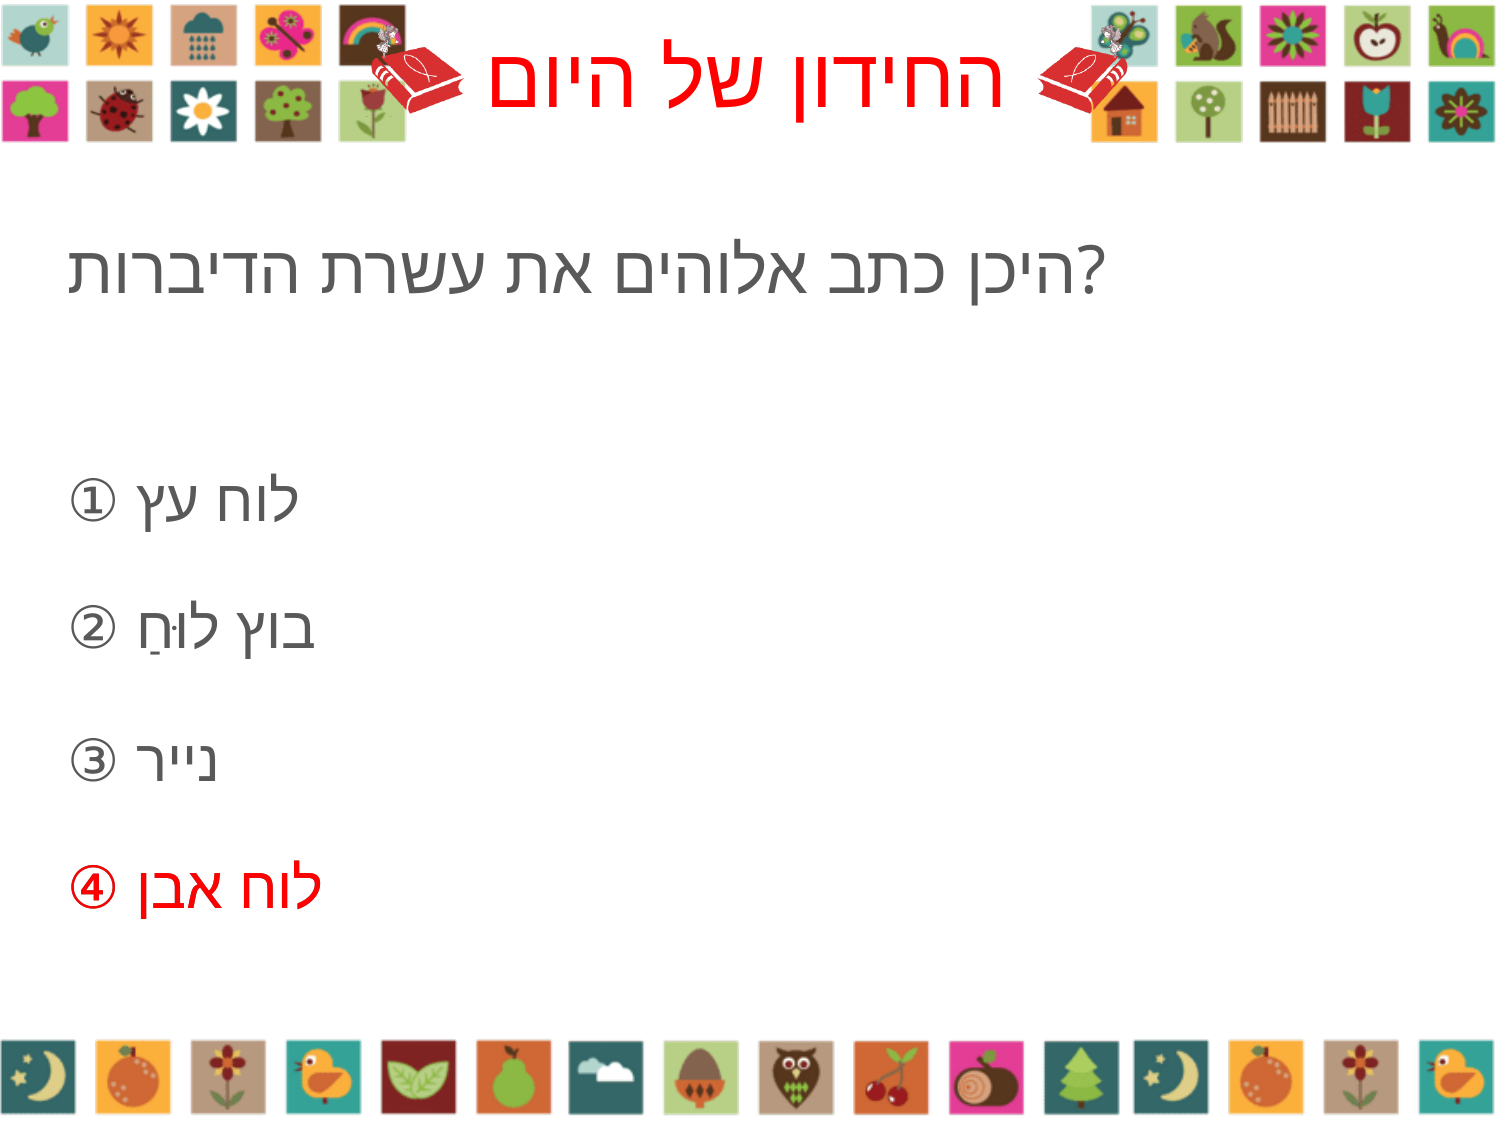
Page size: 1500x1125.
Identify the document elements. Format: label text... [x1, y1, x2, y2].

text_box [0, 1028, 1500, 1118]
picture [0, 3, 496, 150]
text_box ① לוח עץ [53, 456, 1436, 541]
text_box ② בוץ לוּחַ [53, 582, 1436, 668]
picture [1005, 3, 1500, 150]
text_box החידון של היום [425, 16, 1078, 131]
text_box ③ נייר [53, 716, 1483, 801]
text_box היכן כתב אלוהים את עשרת הדיברות? [53, 219, 1436, 315]
text_box ④ לוח אבן [53, 842, 1483, 928]
